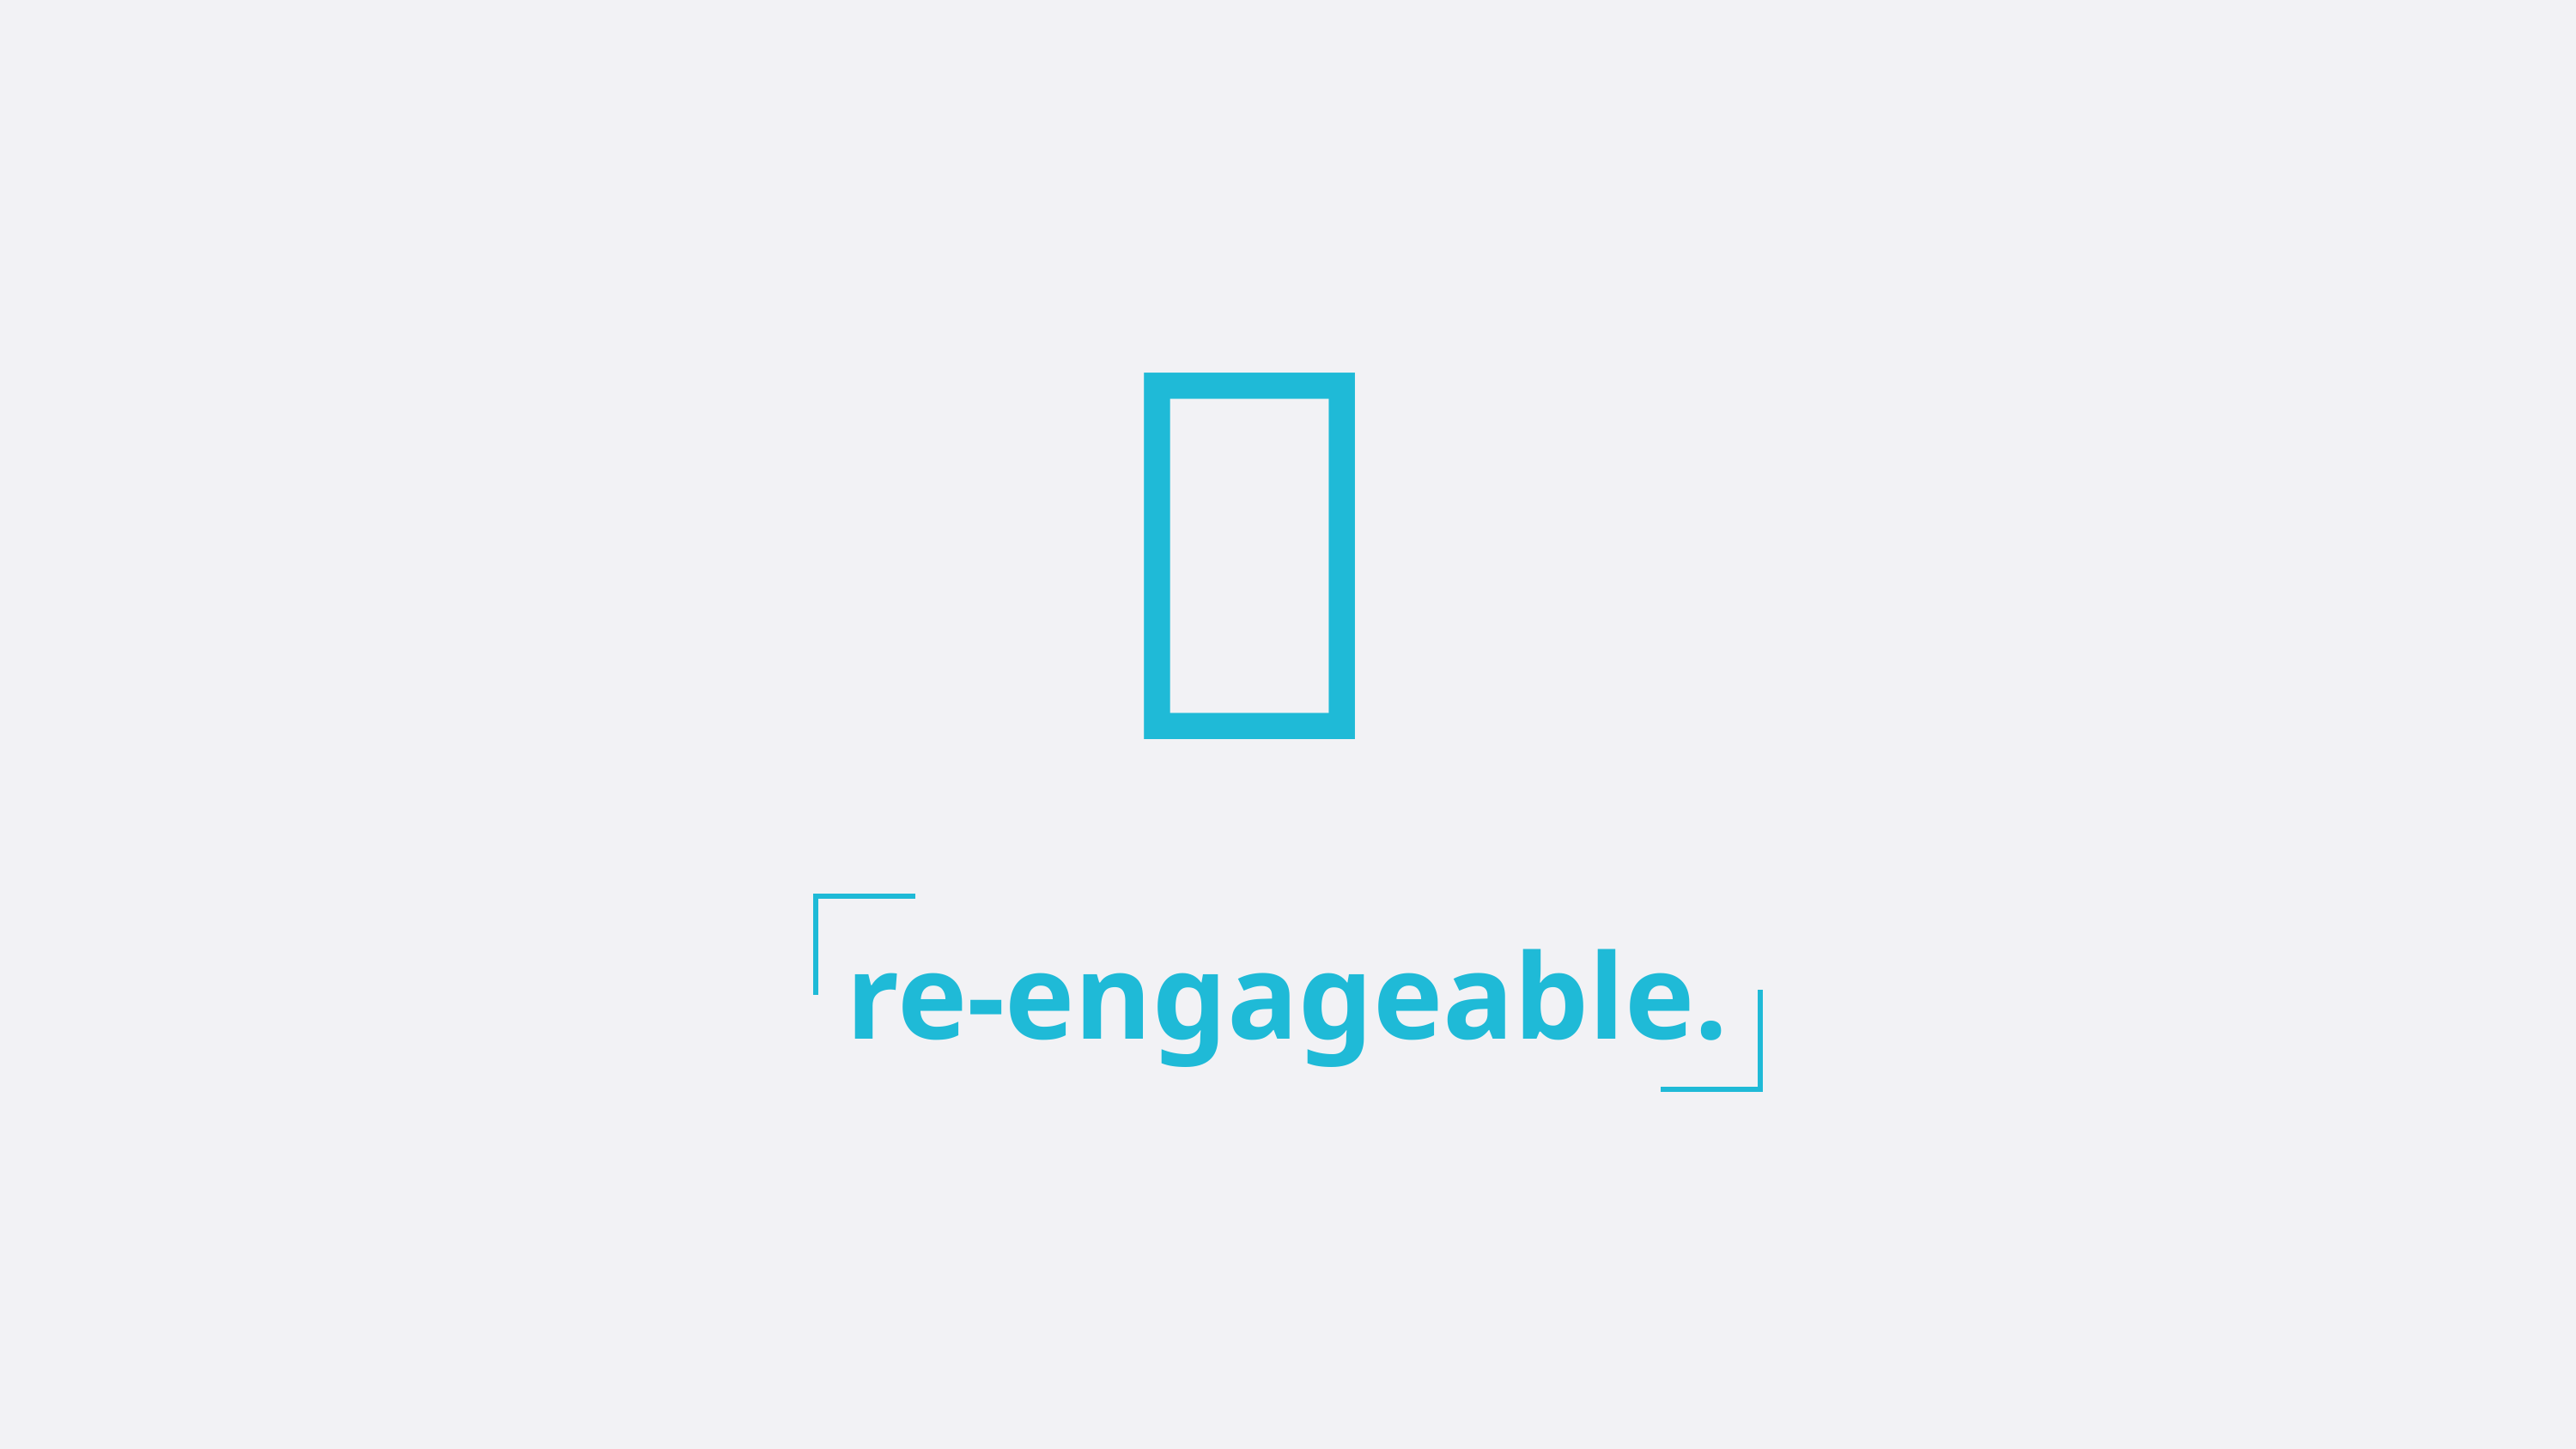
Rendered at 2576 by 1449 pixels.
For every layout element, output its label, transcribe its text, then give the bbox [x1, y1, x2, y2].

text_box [815, 895, 913, 993]
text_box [1663, 992, 1760, 1089]
text_box re-engageable. [834, 914, 1742, 1070]
text_box  [1084, 220, 1374, 909]
